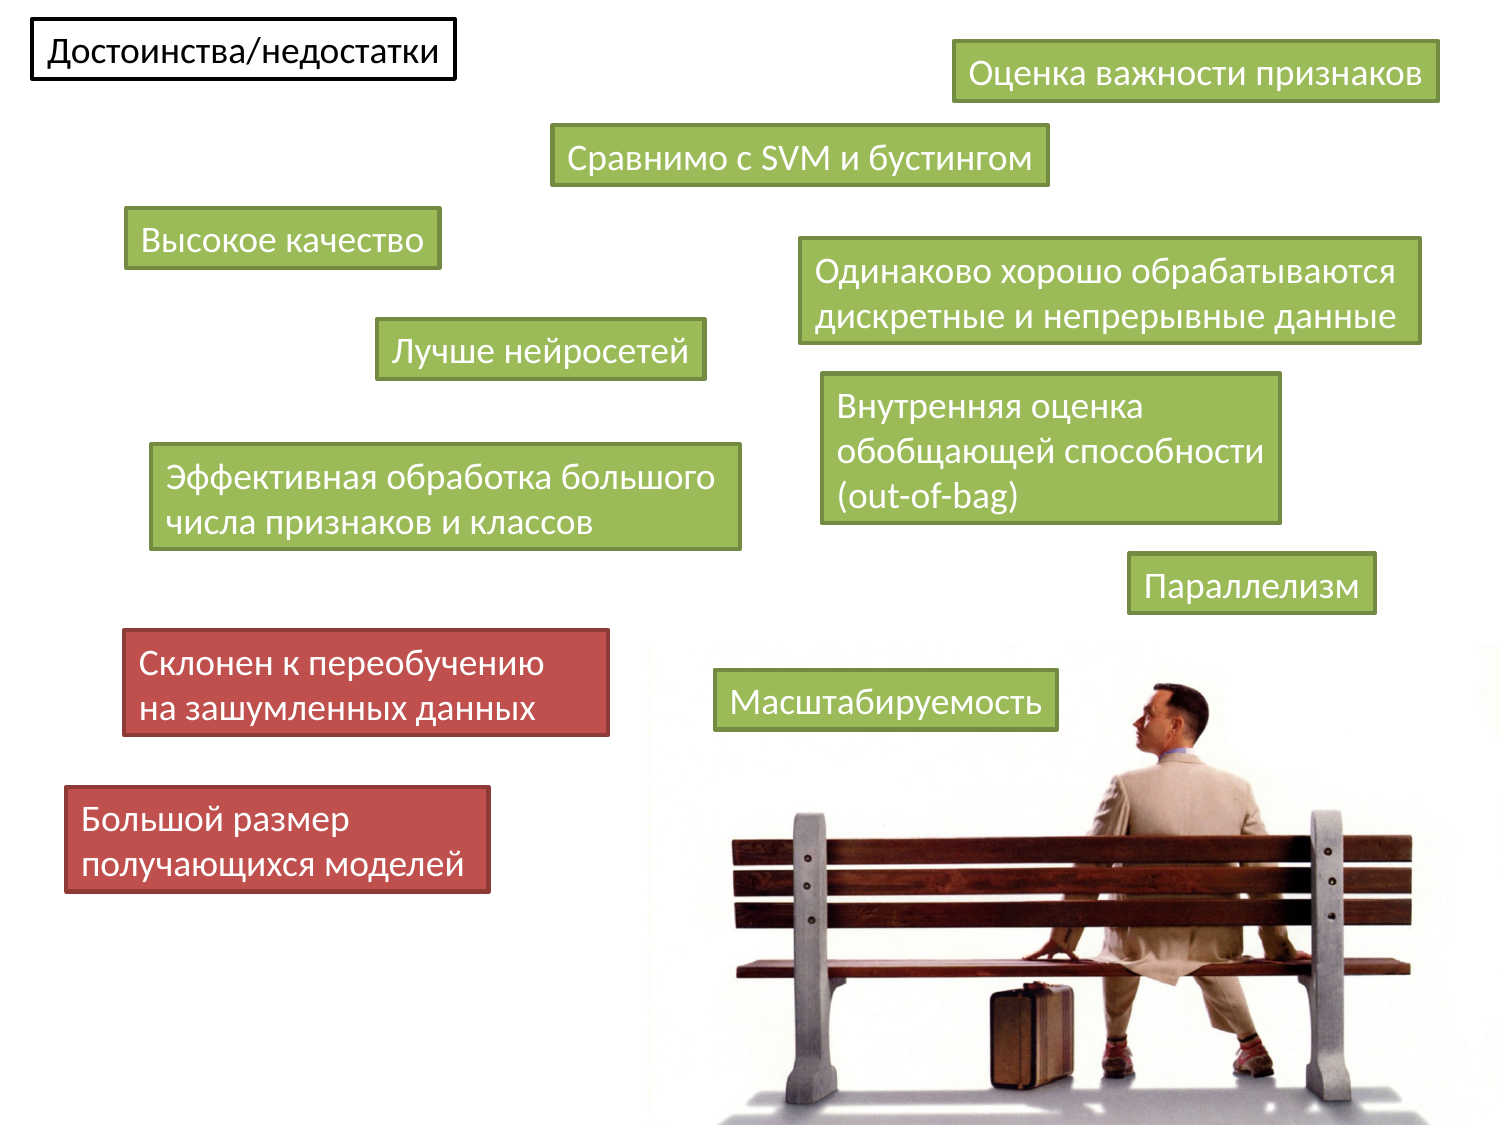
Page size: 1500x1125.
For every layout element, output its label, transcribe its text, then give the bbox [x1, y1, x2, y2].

text_box Большой размер получающихся моделей [64, 785, 244, 894]
text_box Одинаково хорошо обрабатываются дискретные и непрерывные данные [798, 236, 1422, 345]
picture [249, 420, 1500, 1125]
text_box Достоинства/недостатки [30, 17, 457, 81]
text_box Лучше нейросетей [375, 317, 707, 381]
text_box Сравнимо с SVM и бустингом [550, 123, 1050, 187]
text_box Эффективная обработка большого числа признаков и классов [149, 442, 244, 551]
text_box Оценка важности признаков [952, 39, 1440, 103]
text_box Высокое качество [124, 206, 442, 270]
text_box Внутренняя оценка обобщающей способности (out-of-bag) [820, 371, 1282, 419]
text_box Склонен к переобучению на зашумленных данных [122, 628, 244, 737]
